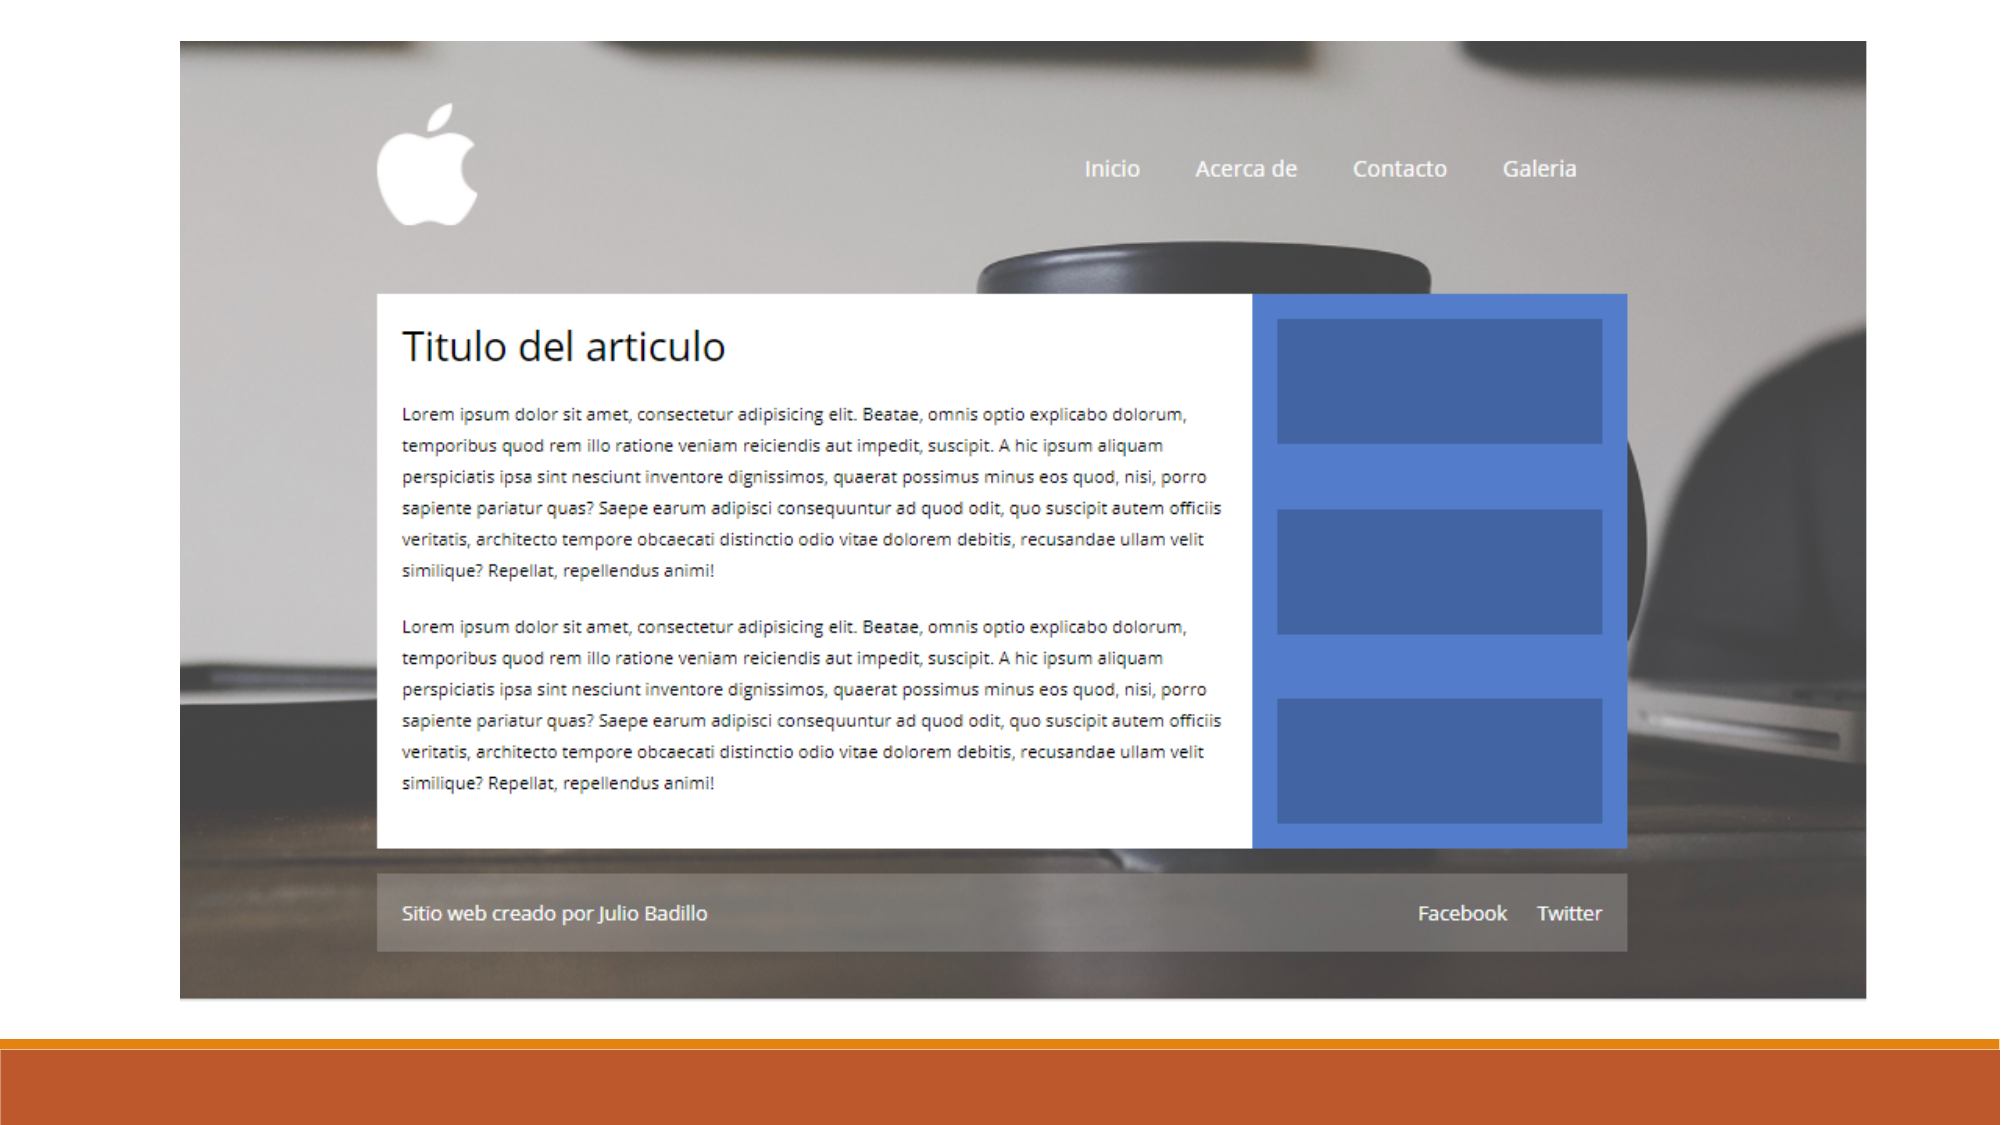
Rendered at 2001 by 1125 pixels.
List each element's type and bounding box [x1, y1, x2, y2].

picture [179, 40, 1867, 1003]
